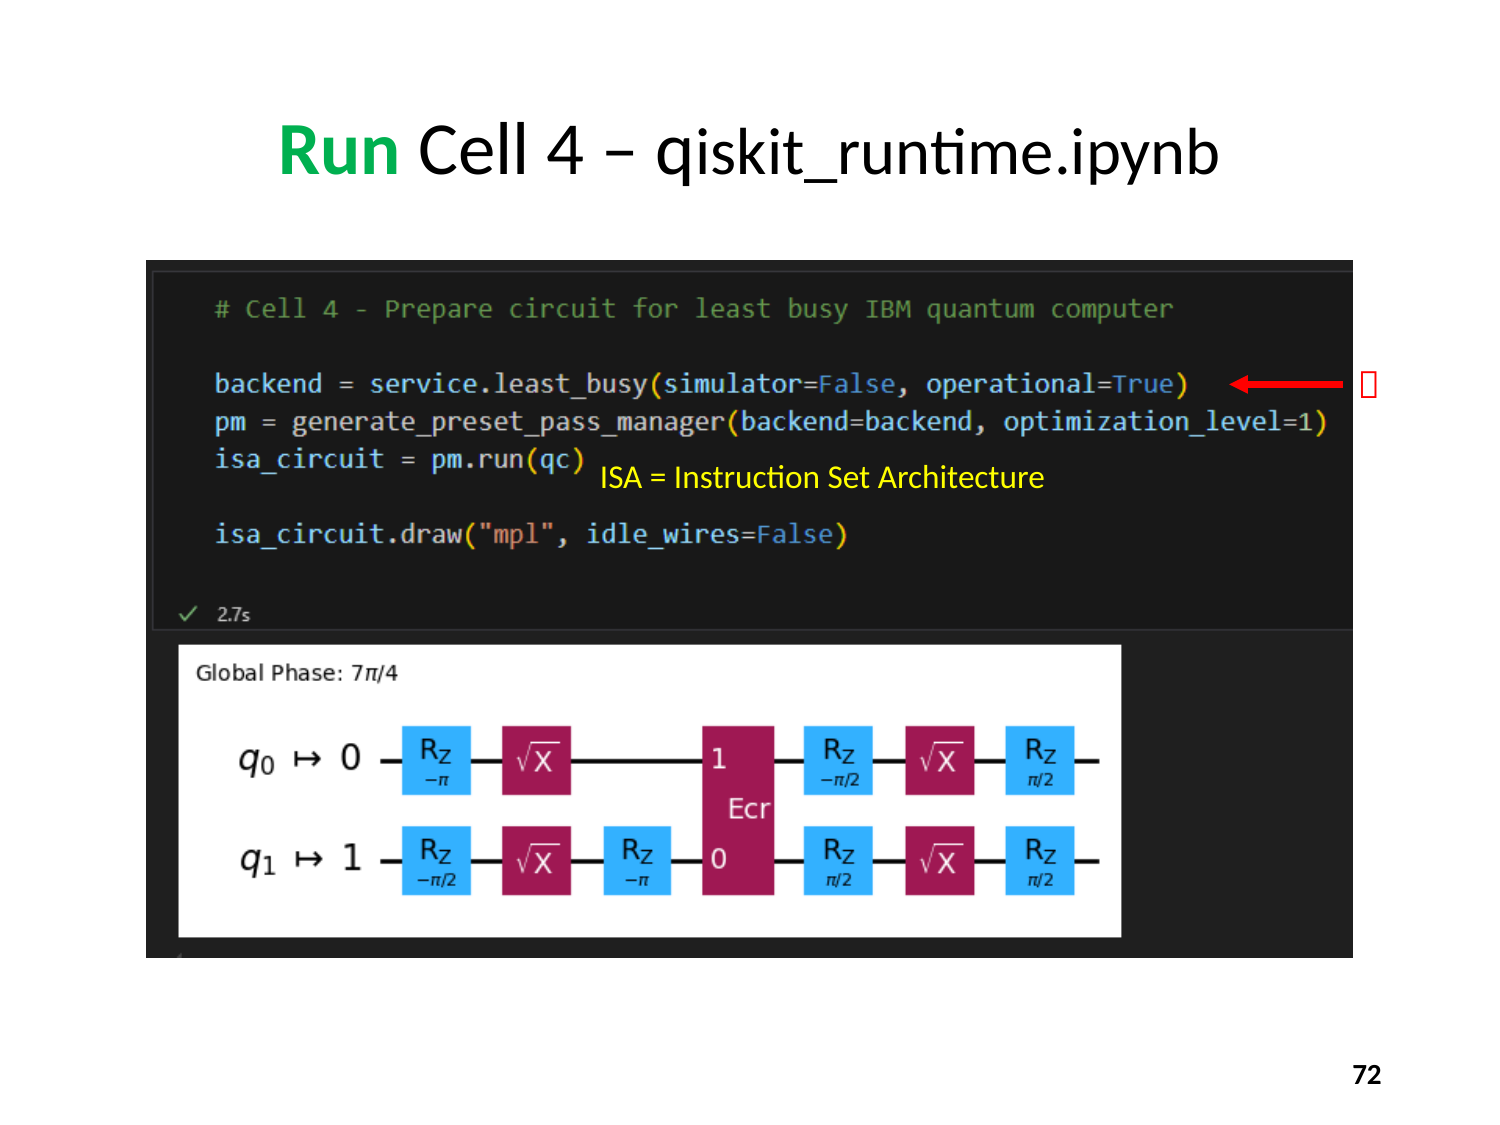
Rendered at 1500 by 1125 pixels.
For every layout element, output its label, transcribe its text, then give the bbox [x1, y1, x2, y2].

picture [146, 260, 1353, 958]
title Run Cell 4 – qiskit_runtime.ipynb [103, 59, 1397, 241]
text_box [1229, 354, 1406, 415]
slide_number 72 [1059, 1042, 1397, 1103]
